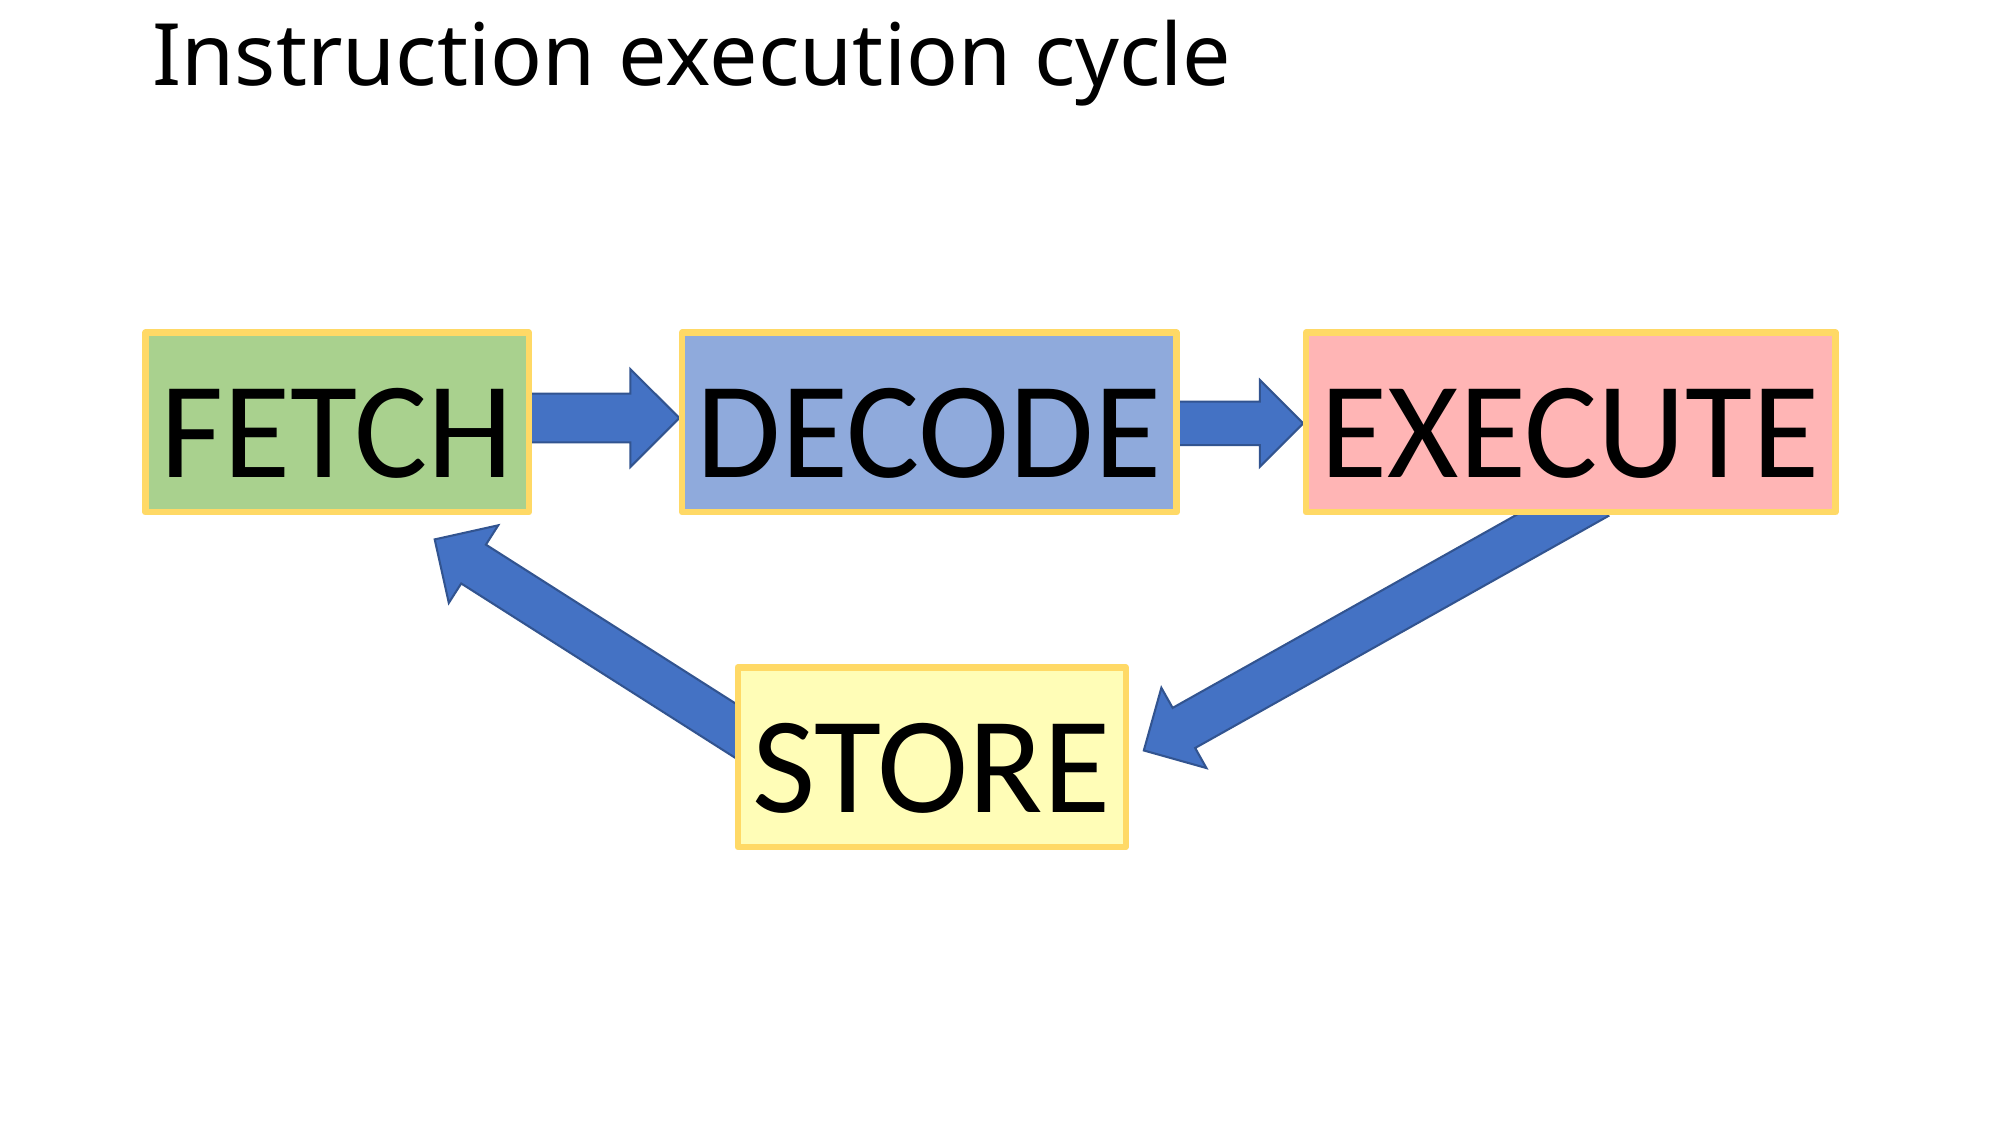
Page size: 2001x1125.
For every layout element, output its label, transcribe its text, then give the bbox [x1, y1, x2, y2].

text_box [1177, 377, 1305, 470]
text_box [1142, 513, 1610, 770]
text_box EXECUTE [1306, 332, 1836, 513]
text_box DECODE [682, 332, 1177, 513]
title Instruction execution cycle [137, 3, 1863, 112]
text_box [529, 366, 681, 470]
text_box [433, 523, 737, 761]
text_box STORE [737, 667, 1126, 848]
text_box FETCH [145, 332, 529, 513]
